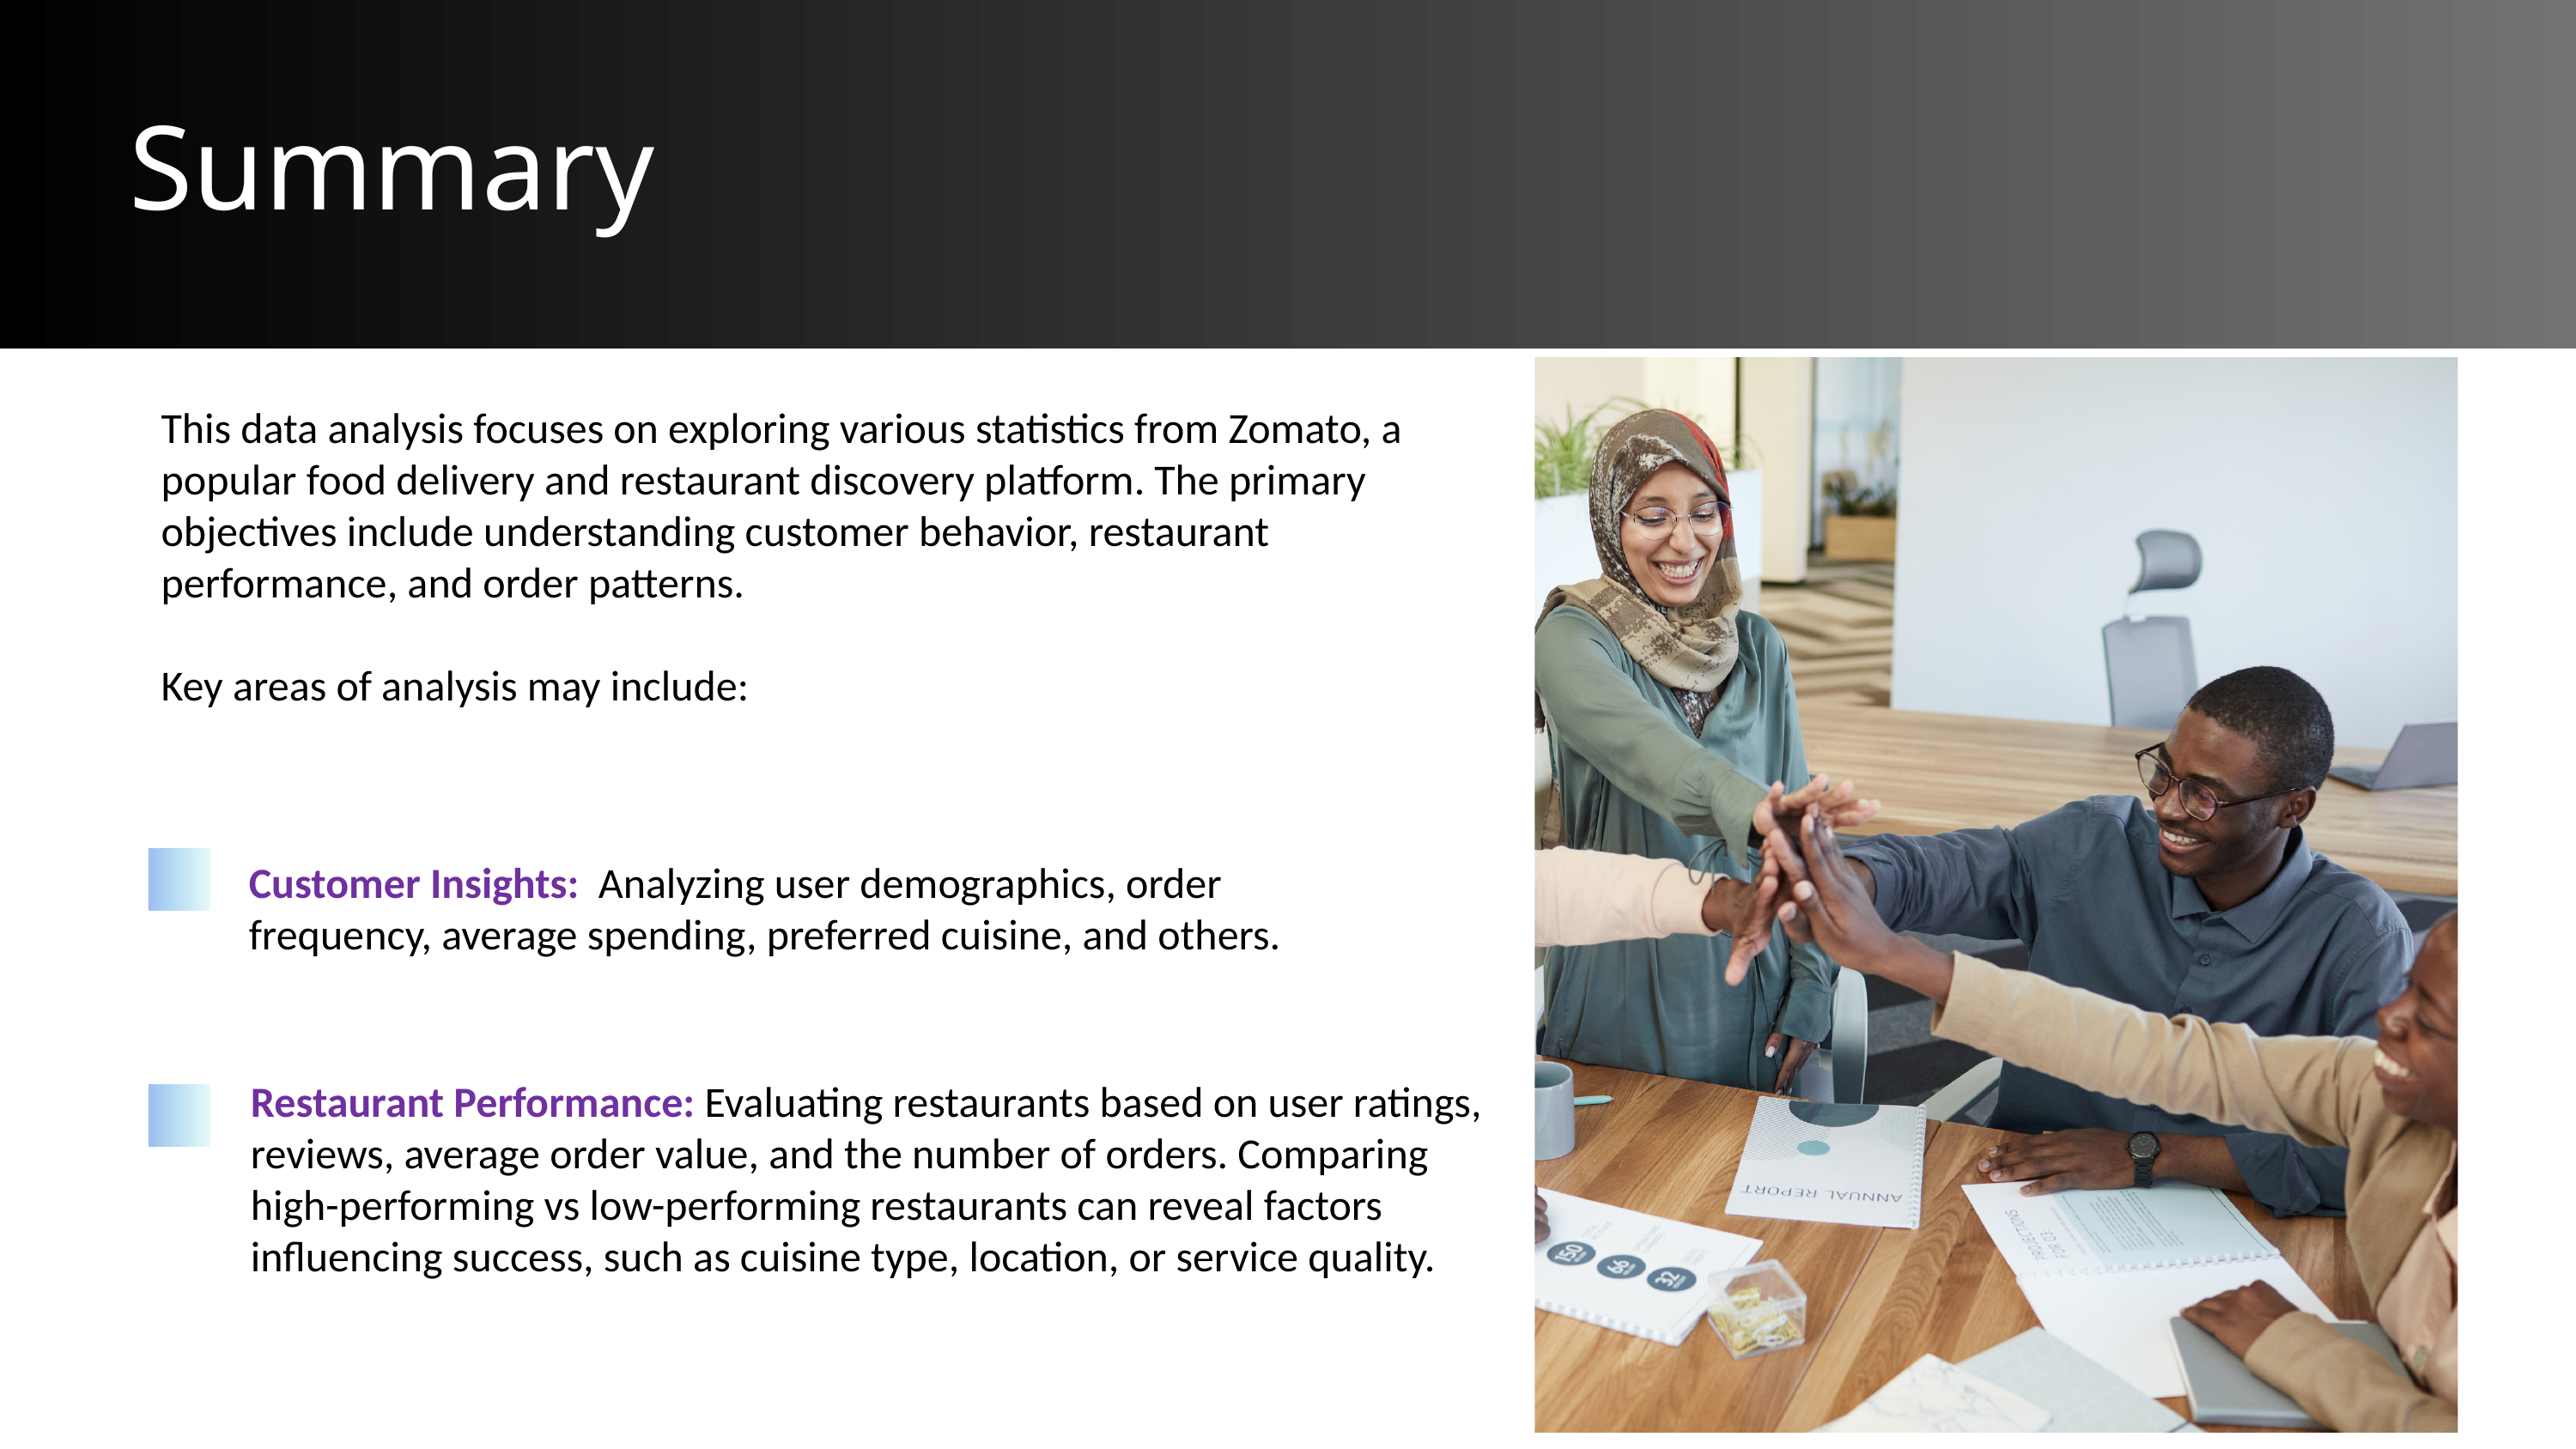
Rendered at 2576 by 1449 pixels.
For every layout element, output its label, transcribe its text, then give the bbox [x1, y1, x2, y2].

text_box Restaurant Performance: Evaluating restaurants based on user ratings, reviews, average order value, and the number of orders. Comparing high-performing vs low-performing restaurants can reveal factors influencing success, such as cuisine type, location, or service quality. [238, 1067, 1530, 1287]
text_box This data analysis focuses on exploring various statistics from Zomato, a popular food delivery and restaurant discovery platform. The primary objectives include understanding customer behavior, restaurant performance, and order patterns. Key areas of analysis may include: [148, 394, 1492, 717]
text_box [148, 848, 211, 911]
picture [1534, 356, 2458, 1433]
text_box [148, 1084, 211, 1148]
text_box Customer Insights: Analyzing user demographics, order frequency, average spending, preferred cuisine, and others. [235, 848, 1405, 965]
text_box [0, 0, 2576, 349]
